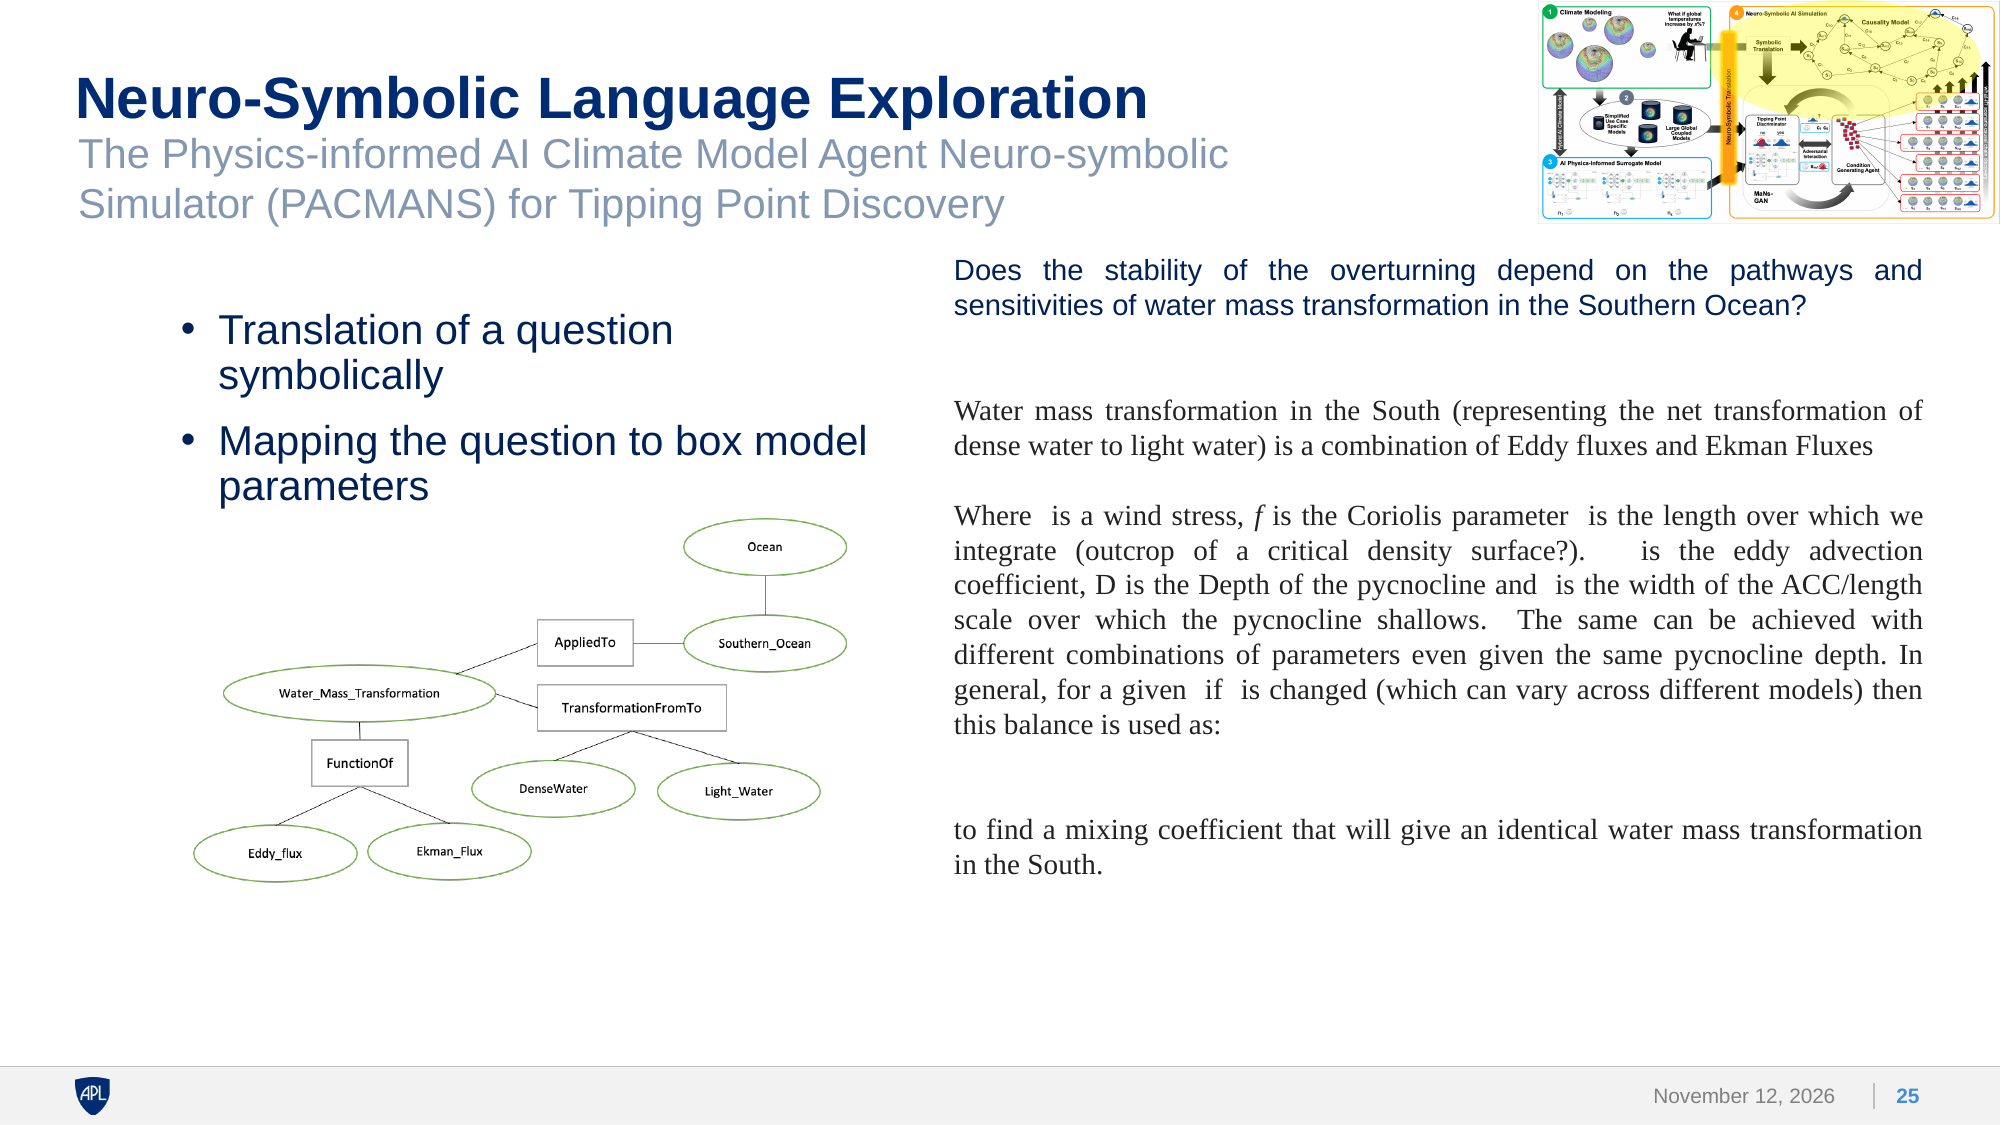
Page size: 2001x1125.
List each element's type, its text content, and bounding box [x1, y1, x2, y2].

text_box Translation of a question symbolically Mapping the question to box model parameters [166, 301, 893, 1100]
picture [192, 517, 847, 883]
picture [1538, 1, 2000, 225]
slide_number 25 [1876, 1066, 1940, 1125]
title Neuro-Symbolic Language Exploration [75, 68, 1538, 194]
text_box The Physics-informed AI Climate Model Agent Neuro-symbolic Simulator (PACMANS) for Tipping Point Discovery [78, 126, 1369, 190]
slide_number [1625, 1066, 1851, 1125]
